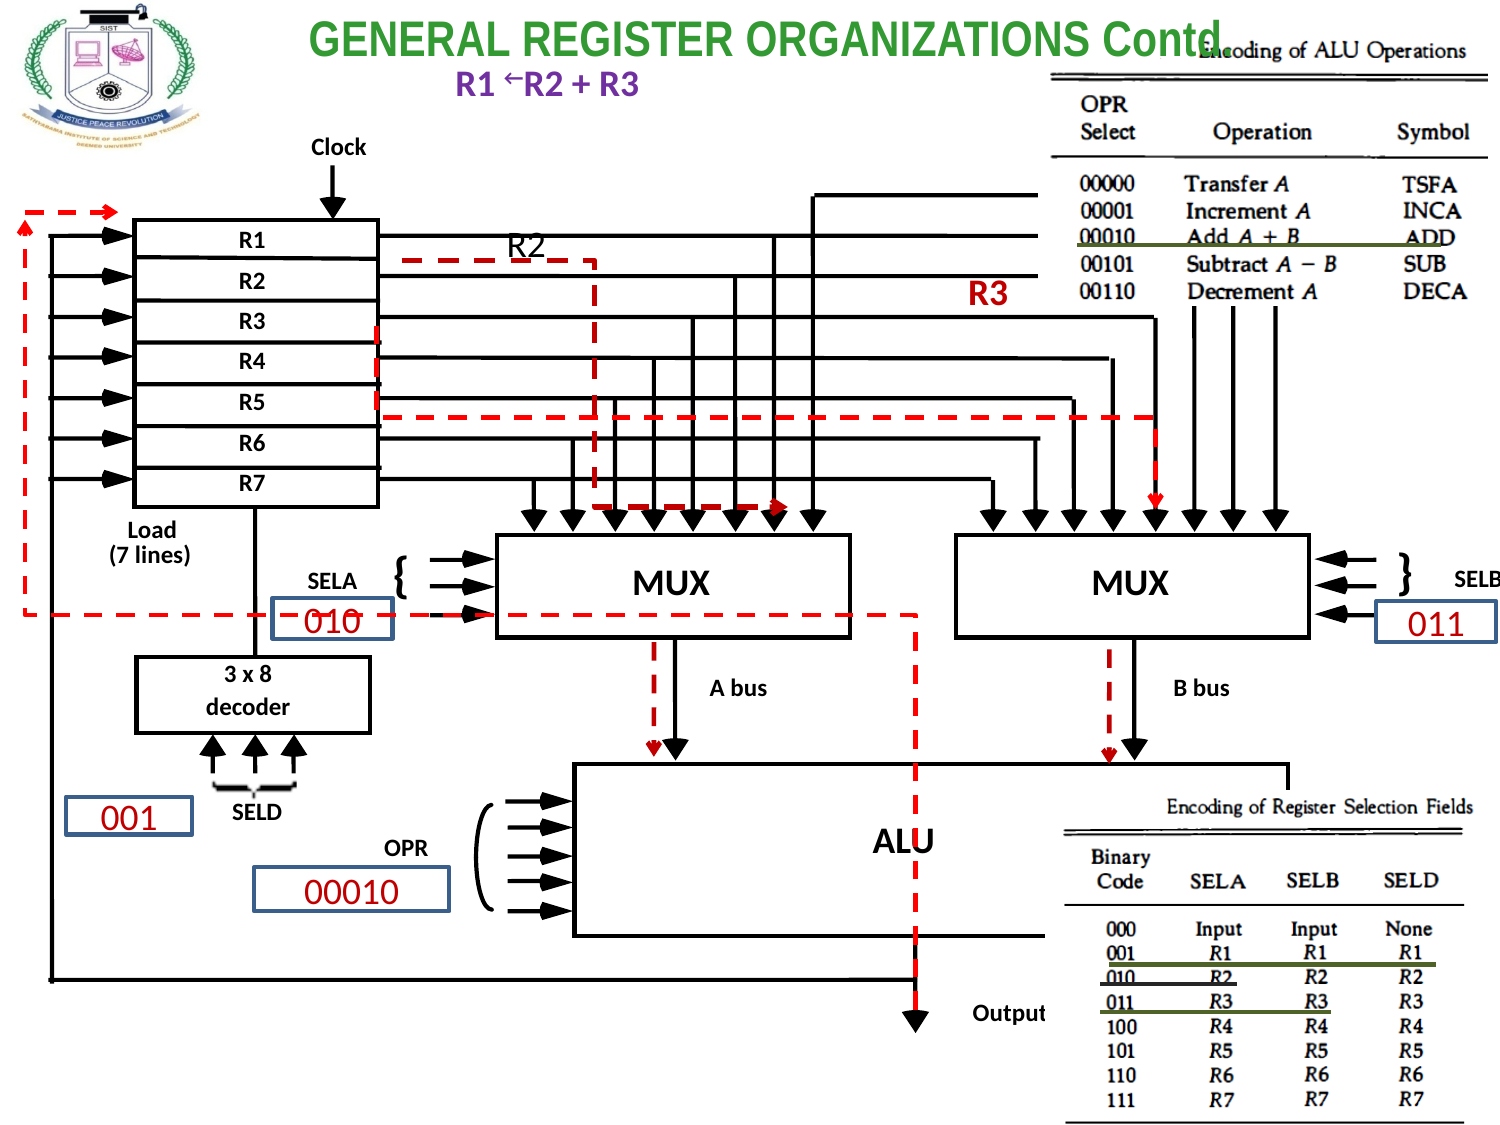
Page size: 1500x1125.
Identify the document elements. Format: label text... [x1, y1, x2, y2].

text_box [906, 325, 1143, 510]
text_box GENERAL REGISTER ORGANIZATIONS Contd. [117, 2, 1426, 109]
picture [1044, 790, 1499, 1125]
picture [1038, 24, 1489, 307]
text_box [48, 112, 1500, 1044]
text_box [24, 219, 902, 1011]
picture [0, 0, 220, 163]
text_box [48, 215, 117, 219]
